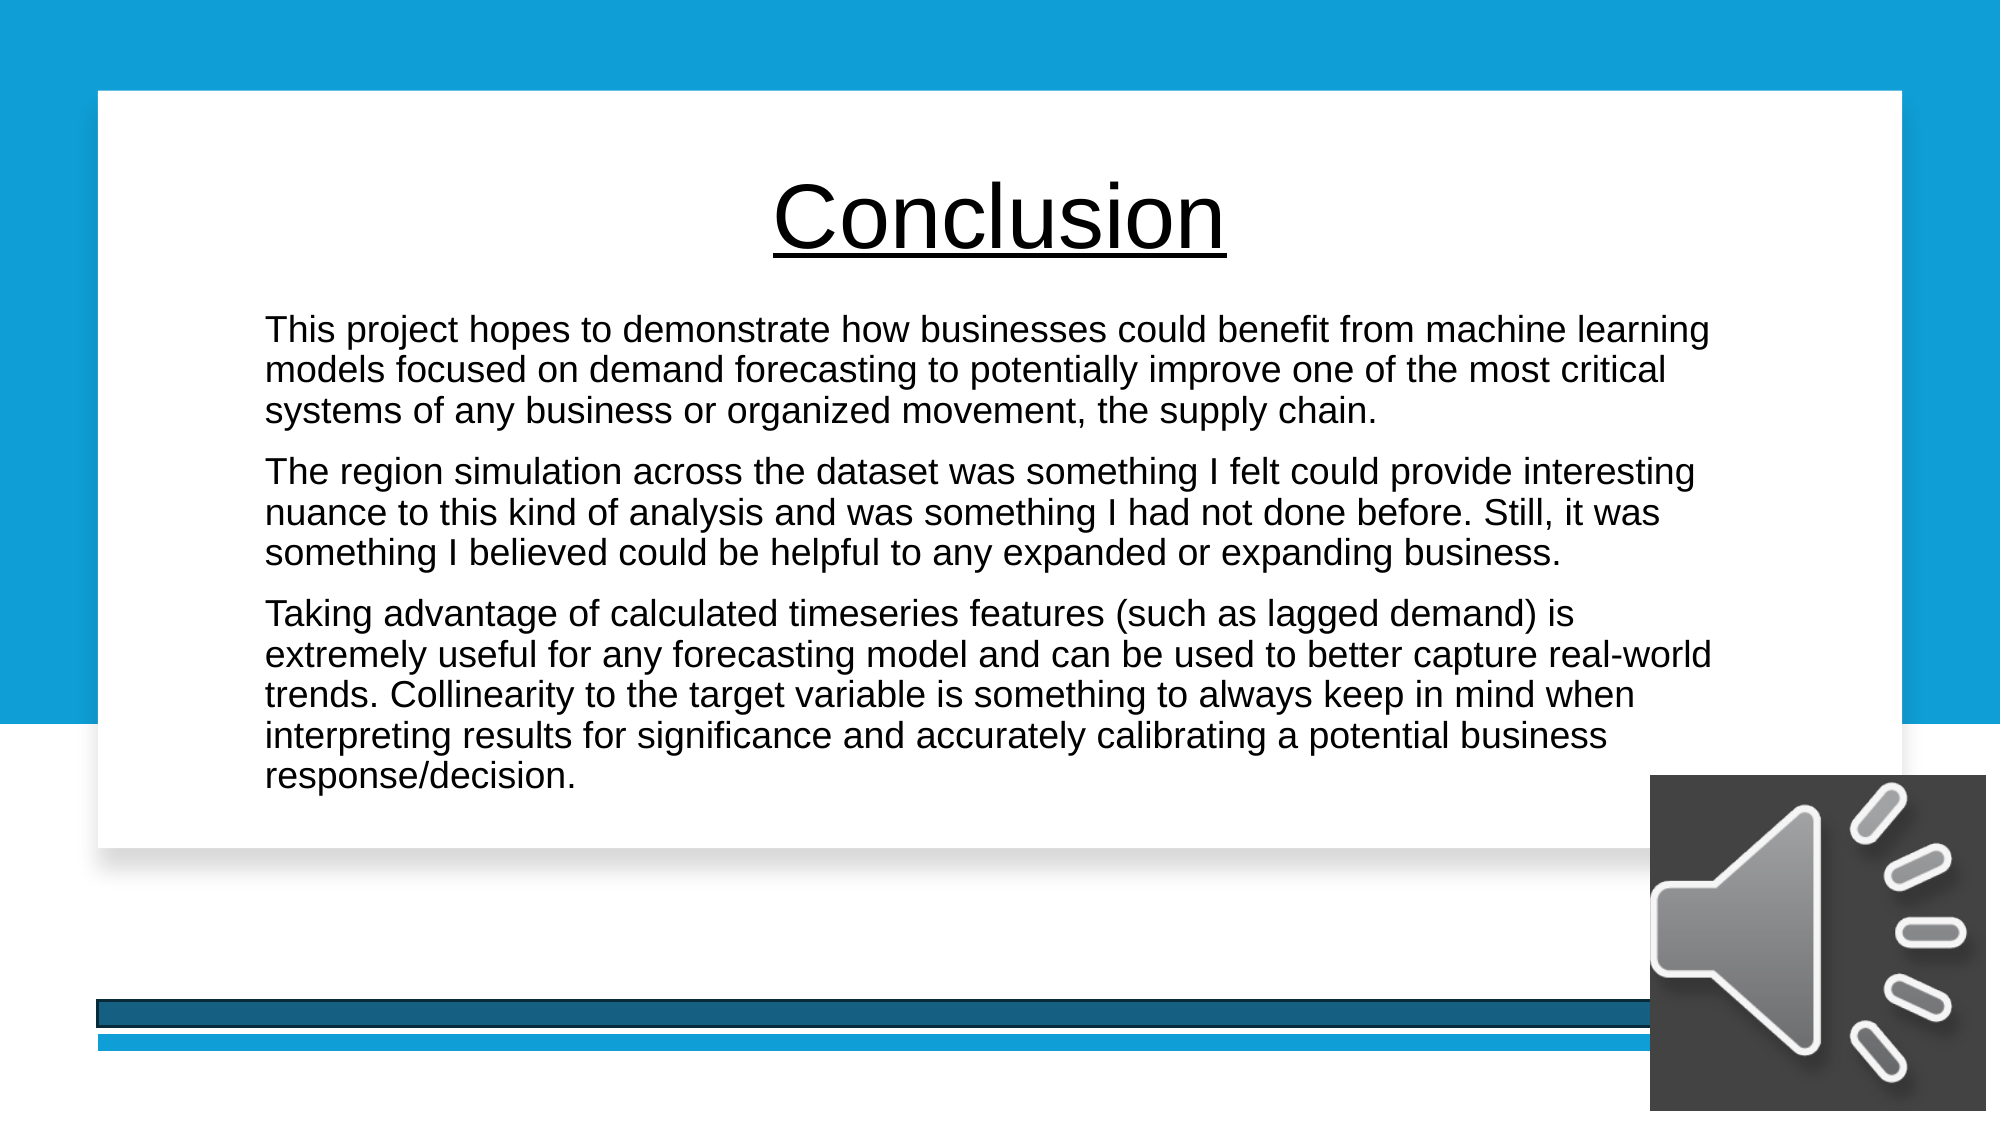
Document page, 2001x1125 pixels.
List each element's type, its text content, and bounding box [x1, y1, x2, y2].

text_box [96, 89, 1904, 850]
text_box [96, 999, 1648, 1028]
title Conclusion [612, 113, 1388, 292]
picture [1648, 773, 1987, 1112]
text_box [0, 0, 2000, 725]
text_box [0, 725, 2000, 1125]
list This project hopes to demonstrate how businesses could benefit from machine learning models focused on demand forecasting to potentially improve one of the most critical systems of any business or organized movement, the supply chain. The region simulation across the dataset was something I felt could provide interesting nuance to this kind of analysis and was something I had not done before. Still, it was something I believed could be helpful to any expanded or expanding business. Taking advantage of calculated timeseries features (such as lagged demand) is extremely useful for any forecasting model and can be used to better capture real-world trends. Collinearity to the target variable is something to always keep in mind when interpreting results for significance and accurately calibrating a potential business response/decision. [249, 292, 1750, 815]
